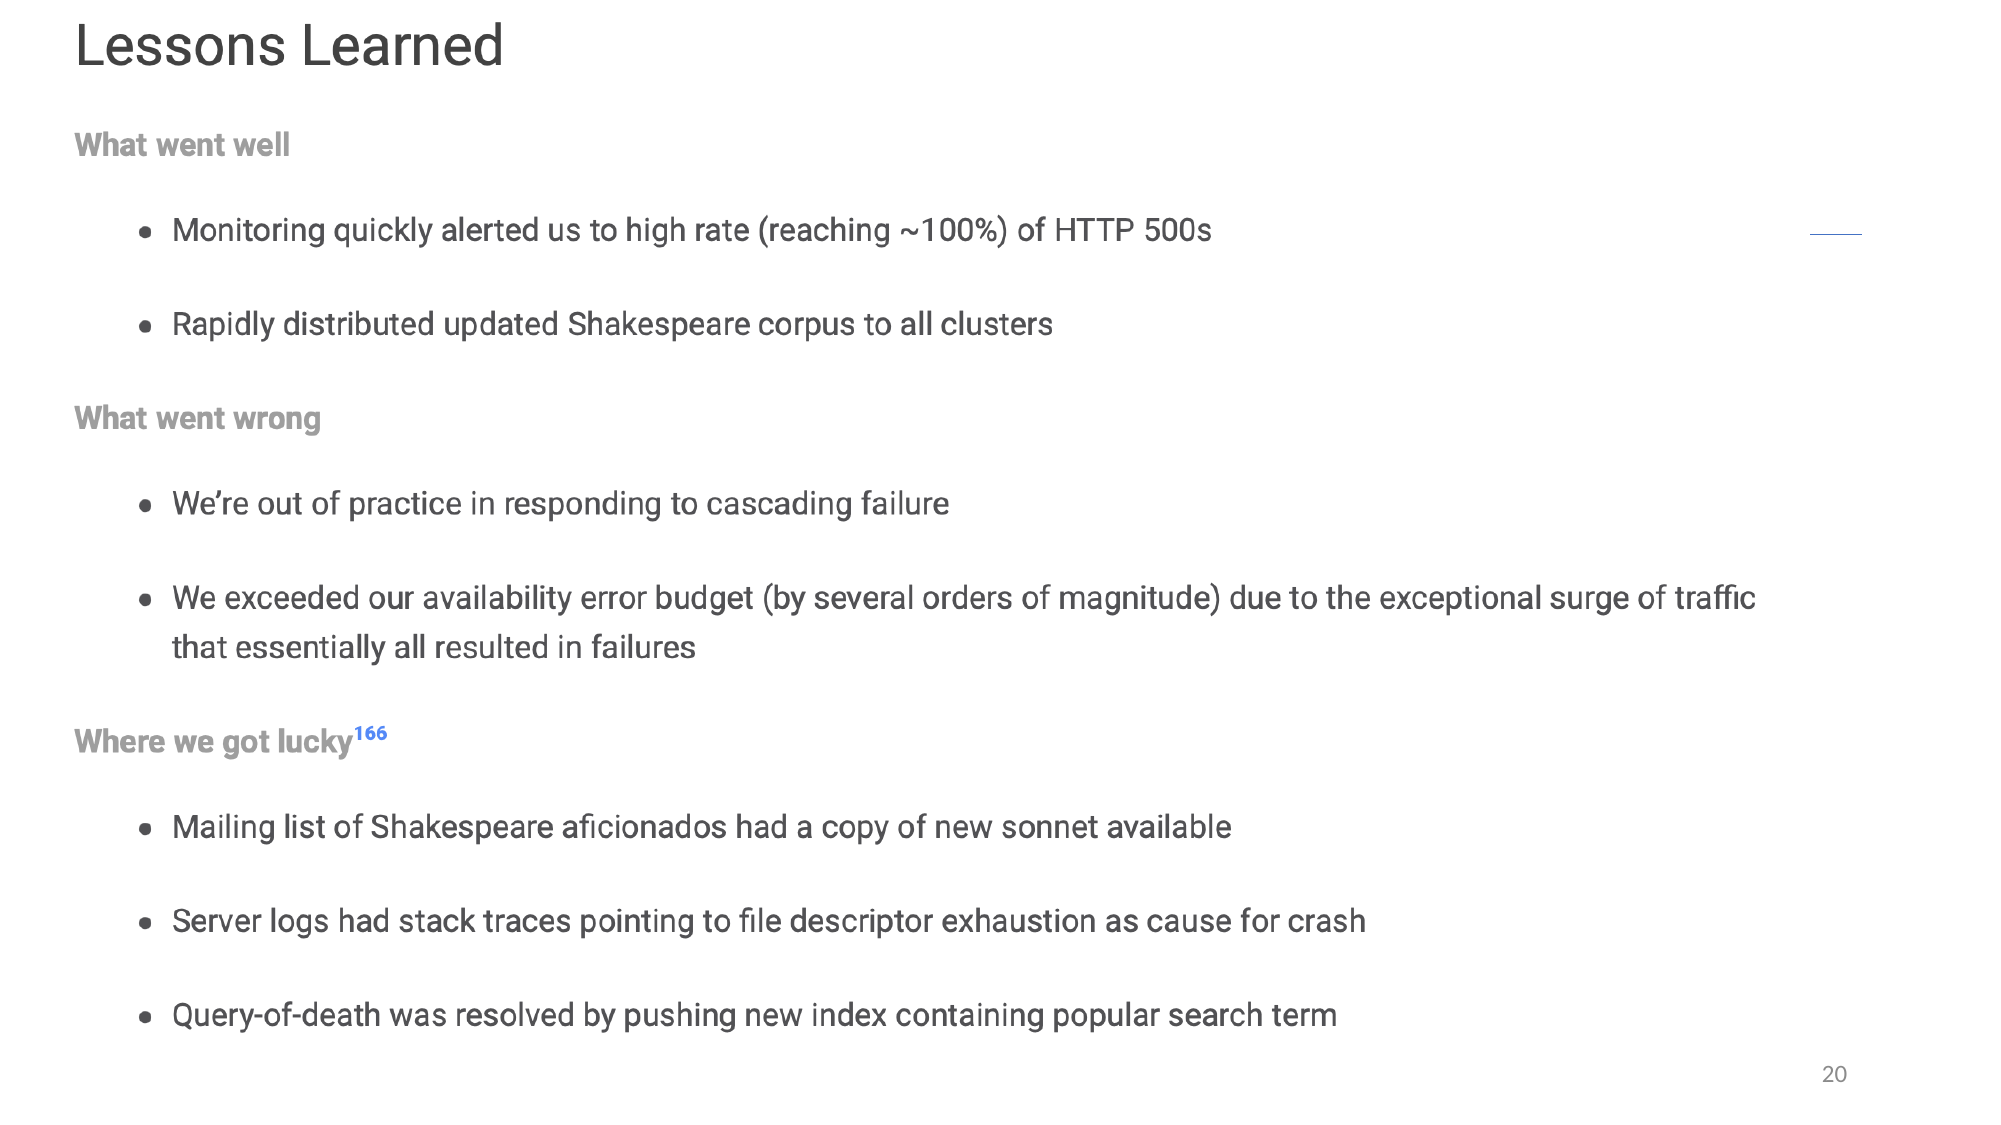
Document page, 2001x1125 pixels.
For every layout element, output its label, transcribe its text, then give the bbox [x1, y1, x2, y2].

text_box Google’s Example Postmortem [1810, 1042, 2000, 1103]
picture [40, 0, 1810, 1125]
